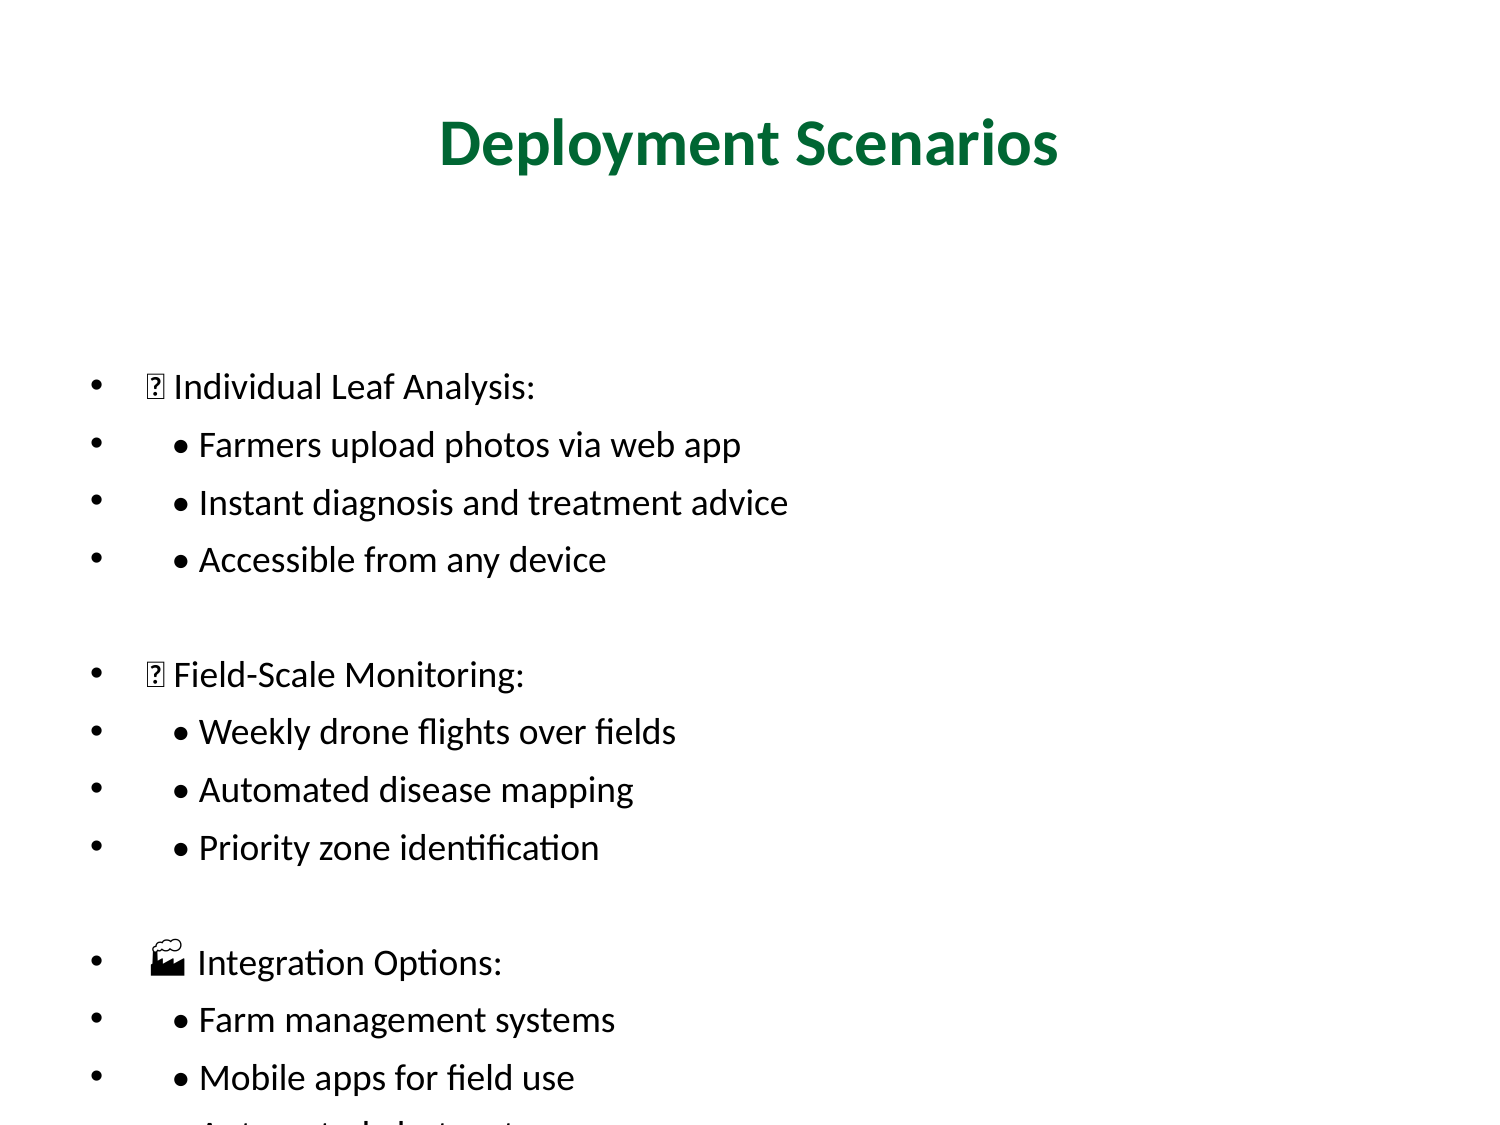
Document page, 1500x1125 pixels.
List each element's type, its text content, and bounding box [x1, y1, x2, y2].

list 📱 Individual Leaf Analysis: • Farmers upload photos via web app • Instant diagnosis and treatment advice • Accessible from any device 🚁 Field-Scale Monitoring: • Weekly drone flights over fields • Automated disease mapping • Priority zone identification 🏭 Integration Options: • Farm management systems • Mobile apps for field use • Automated alert systems • Insurance and compliance reporting [75, 262, 1425, 1005]
title Deployment Scenarios [75, 45, 1425, 233]
